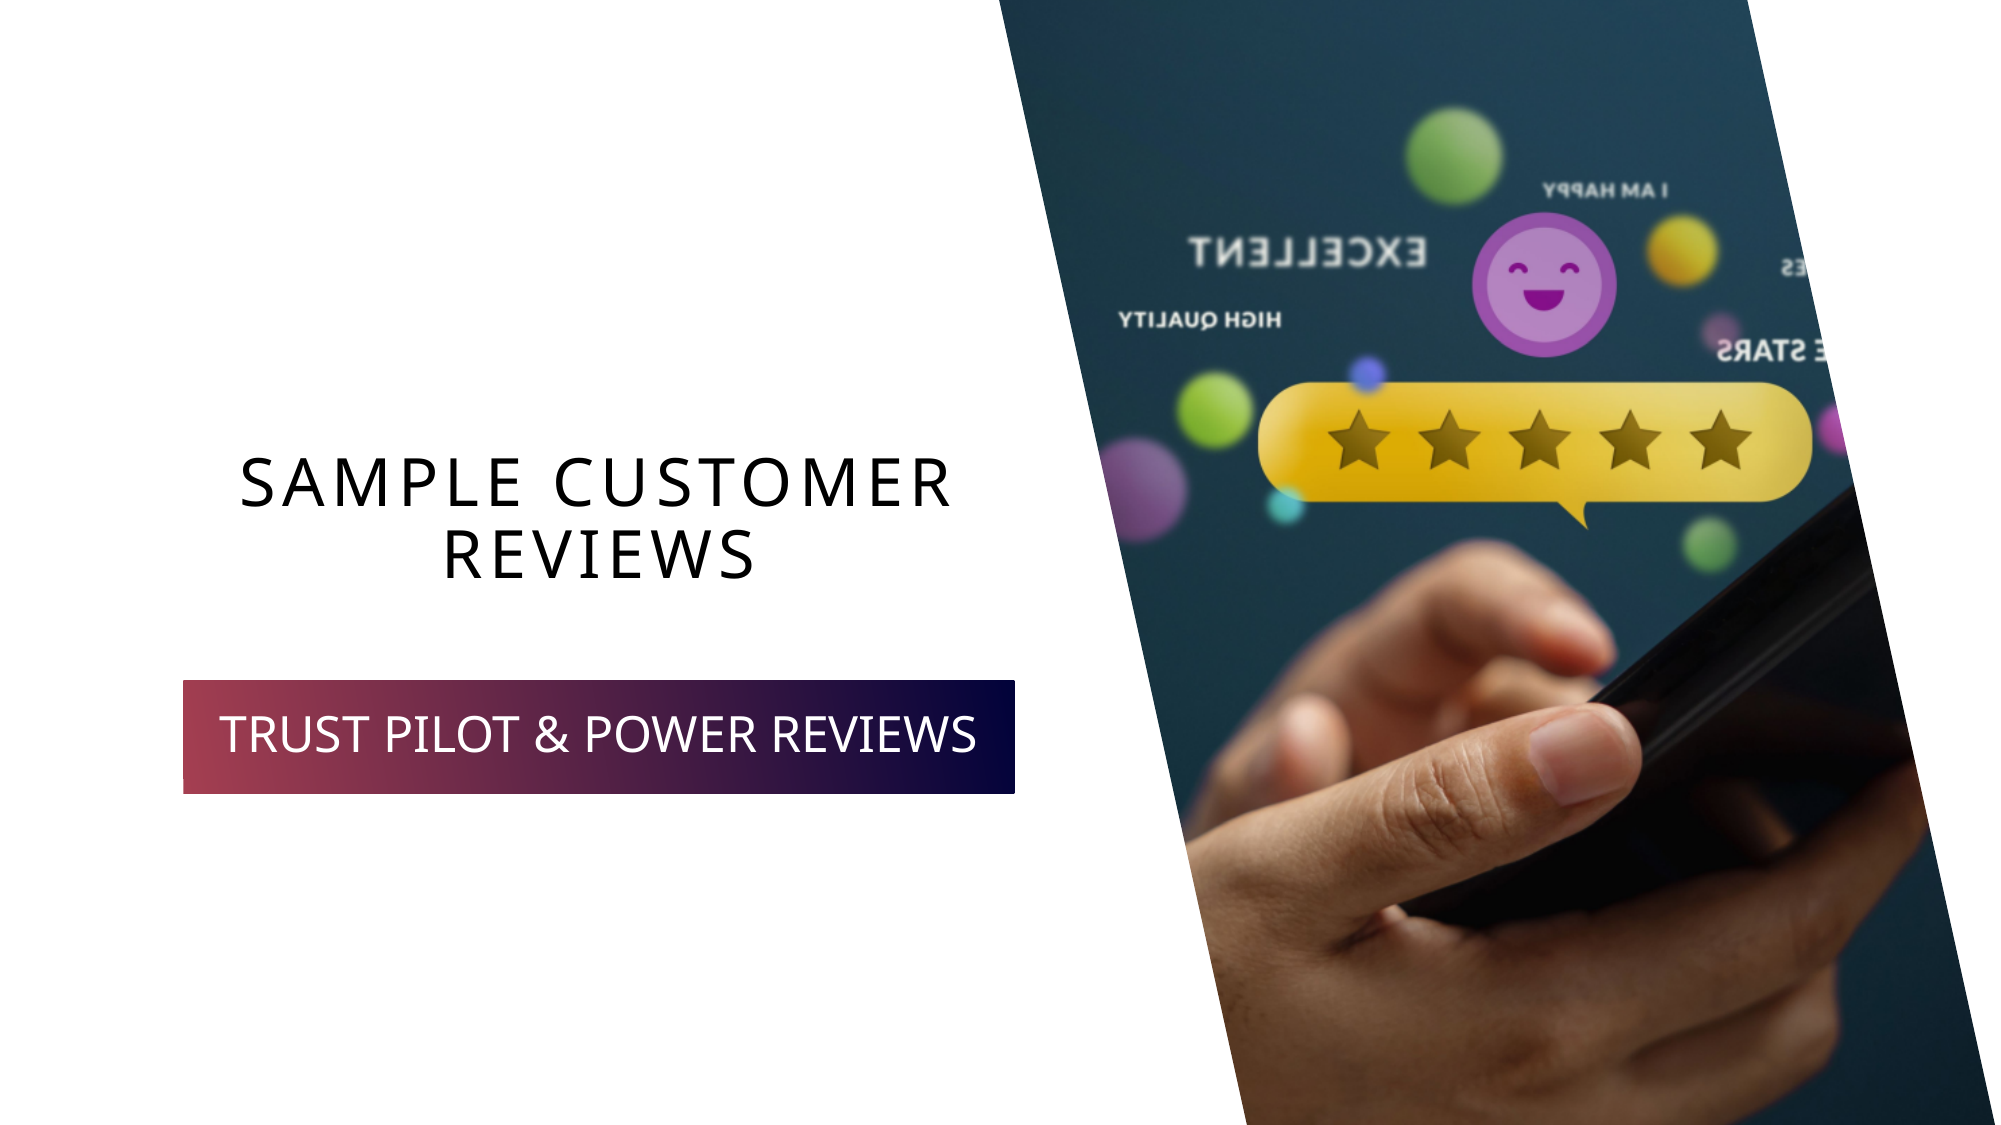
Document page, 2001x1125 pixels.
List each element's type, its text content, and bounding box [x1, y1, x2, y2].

subtitle Trust pilot & Power Reviews [183, 680, 997, 794]
title Sample customer reviews [183, 125, 997, 601]
picture [997, 0, 1997, 1125]
